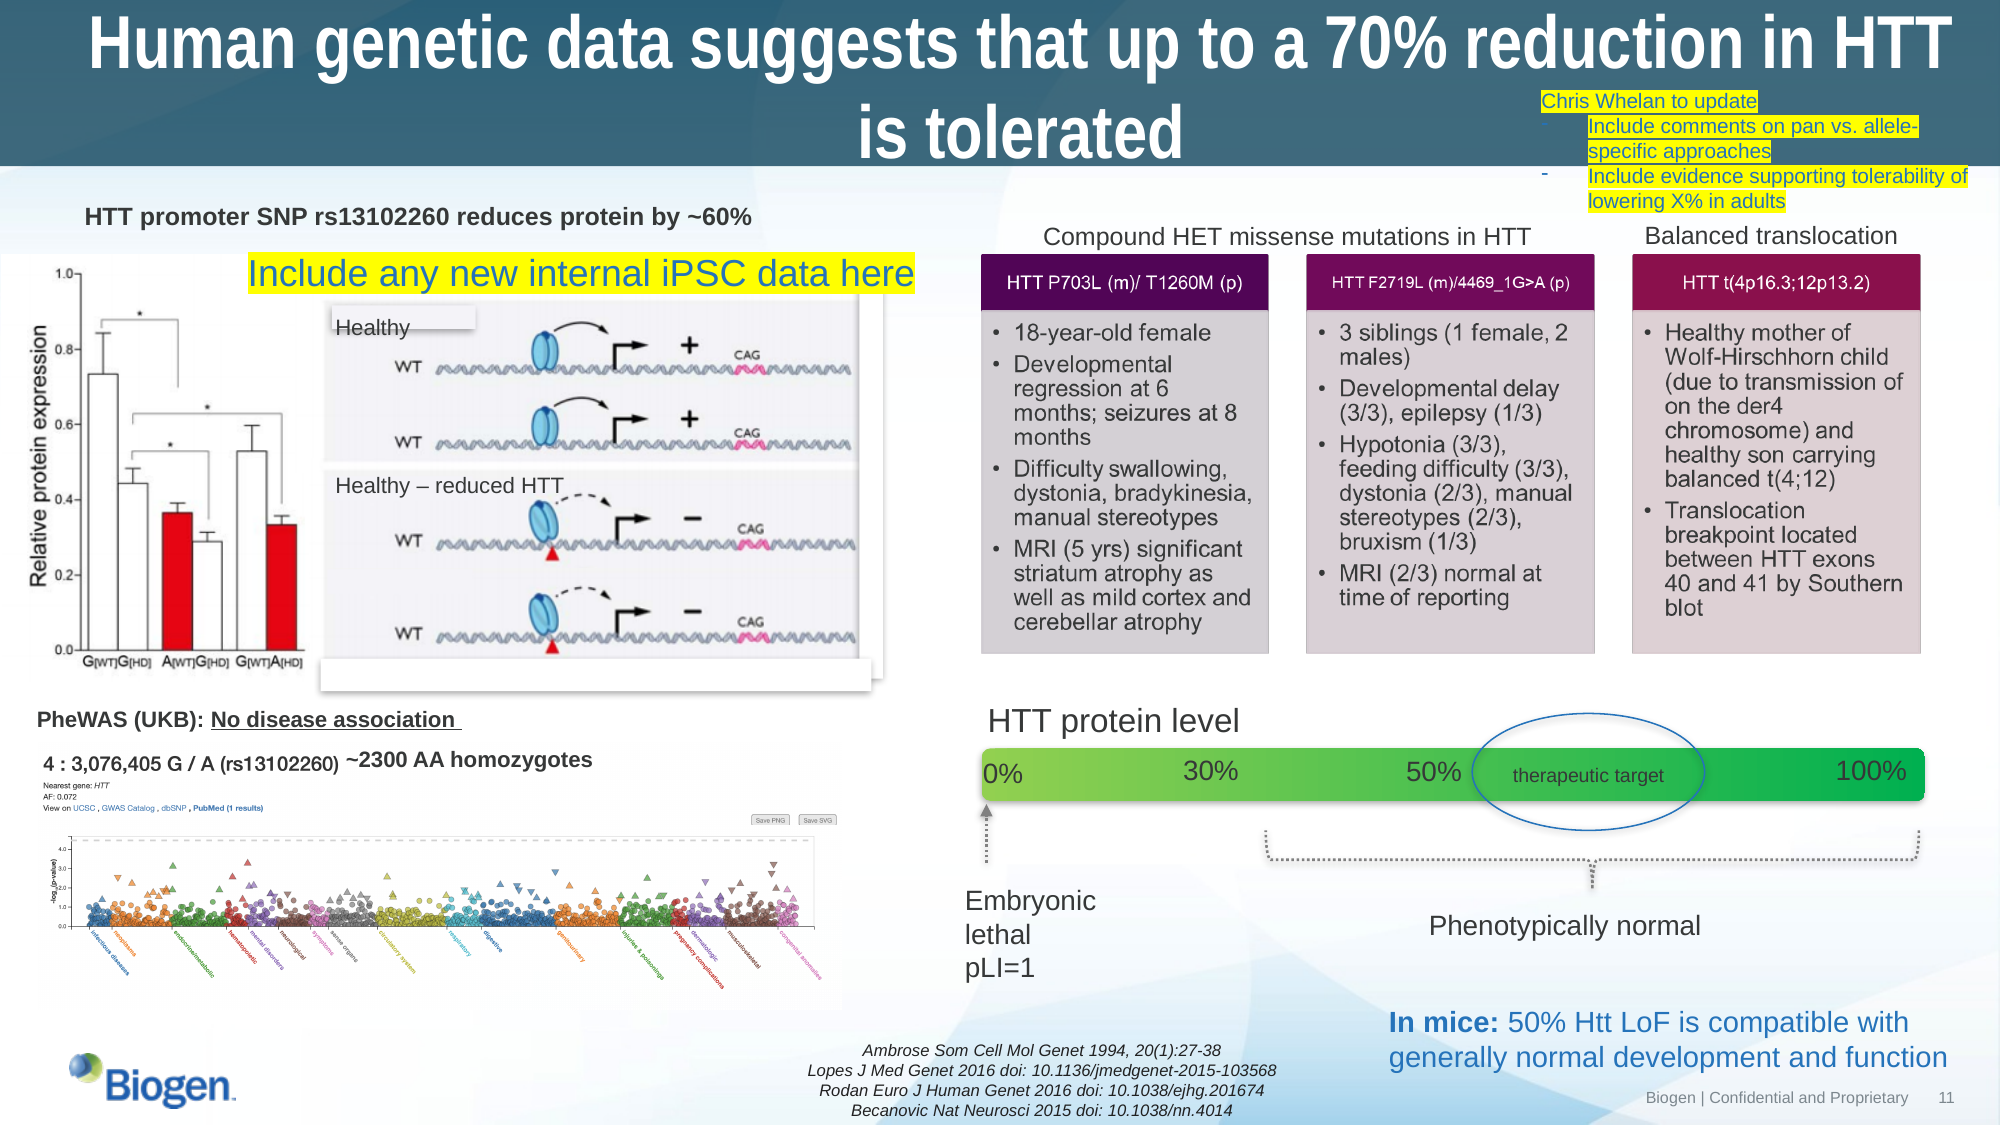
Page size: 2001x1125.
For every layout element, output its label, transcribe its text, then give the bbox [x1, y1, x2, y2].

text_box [949, 691, 1926, 992]
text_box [978, 211, 1975, 655]
text_box Human genetic data suggests that up to a 70% reduction in HTT is tolerated [0, 0, 2000, 167]
text_box Ambrose Som Cell Mol Genet 1994, 20(1):27-38 Lopes J Med Genet 2016 doi: 10.1136/jmedgenet-2015-103568 Rodan Euro J Human Genet 2016 doi: 10.1038/ejhg.201674 Becanovic Nat Neurosci 2015 doi: 10.1038/nn.4014 [615, 1032, 1469, 1125]
text_box Include any new internal iPSC data here [799, 241, 958, 301]
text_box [21, 697, 843, 1011]
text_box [0, 193, 795, 689]
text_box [1471, 713, 1705, 831]
text_box In mice: 50% Htt LoF is compatible with generally normal development and function [1374, 995, 2000, 1081]
picture [0, 167, 2000, 1125]
picture [1469, 1081, 2000, 1125]
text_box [295, 276, 884, 692]
text_box Chris Whelan to update Include comments on pan vs. allele-specific approaches Include evidence supporting tolerability of lowering X% in adults [1526, 80, 1987, 221]
